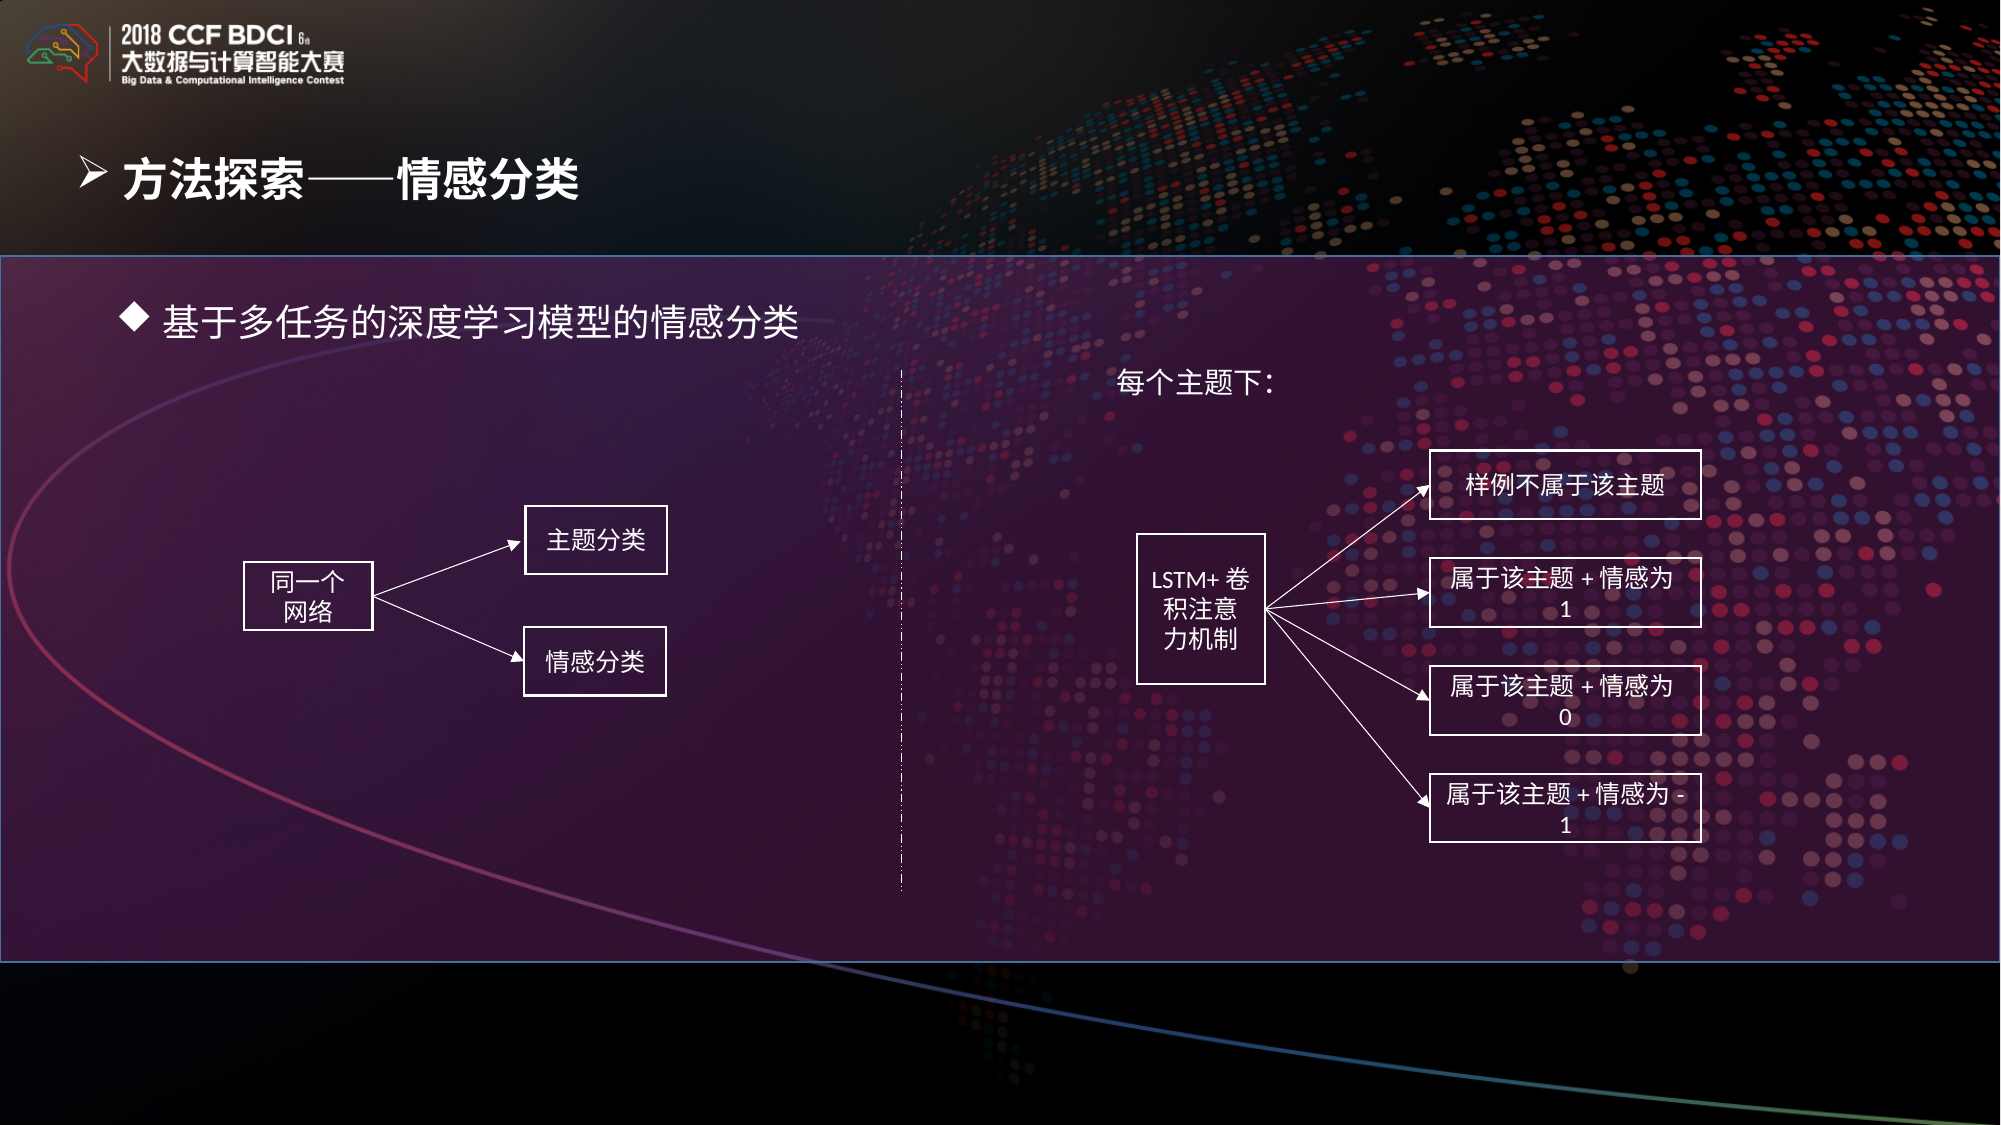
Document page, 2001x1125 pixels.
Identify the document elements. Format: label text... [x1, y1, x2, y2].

text_box 属于该主题+情感为0 [1430, 665, 1702, 736]
text_box LSTM+卷积注意力机制 [1136, 533, 1265, 685]
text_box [372, 596, 525, 662]
picture [0, 0, 2001, 1125]
text_box 同一个网络 [243, 561, 372, 631]
text_box 情感分类 [523, 626, 667, 697]
text_box [0, 255, 2000, 963]
text_box 每个主题下： [1101, 357, 1307, 407]
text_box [372, 541, 521, 596]
text_box 方法探索——情感分类 [60, 143, 1012, 213]
text_box 基于多任务的深度学习模型的情感分类 [101, 291, 838, 352]
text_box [1265, 484, 1430, 592]
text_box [1265, 592, 1430, 608]
text_box 主题分类 [524, 505, 668, 575]
text_box 属于该主题+情感为1 [1430, 557, 1702, 628]
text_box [1265, 608, 1430, 809]
text_box 属于该主题+情感为-1 [1429, 773, 1702, 843]
text_box 样例不属于该主题 [1429, 449, 1702, 520]
